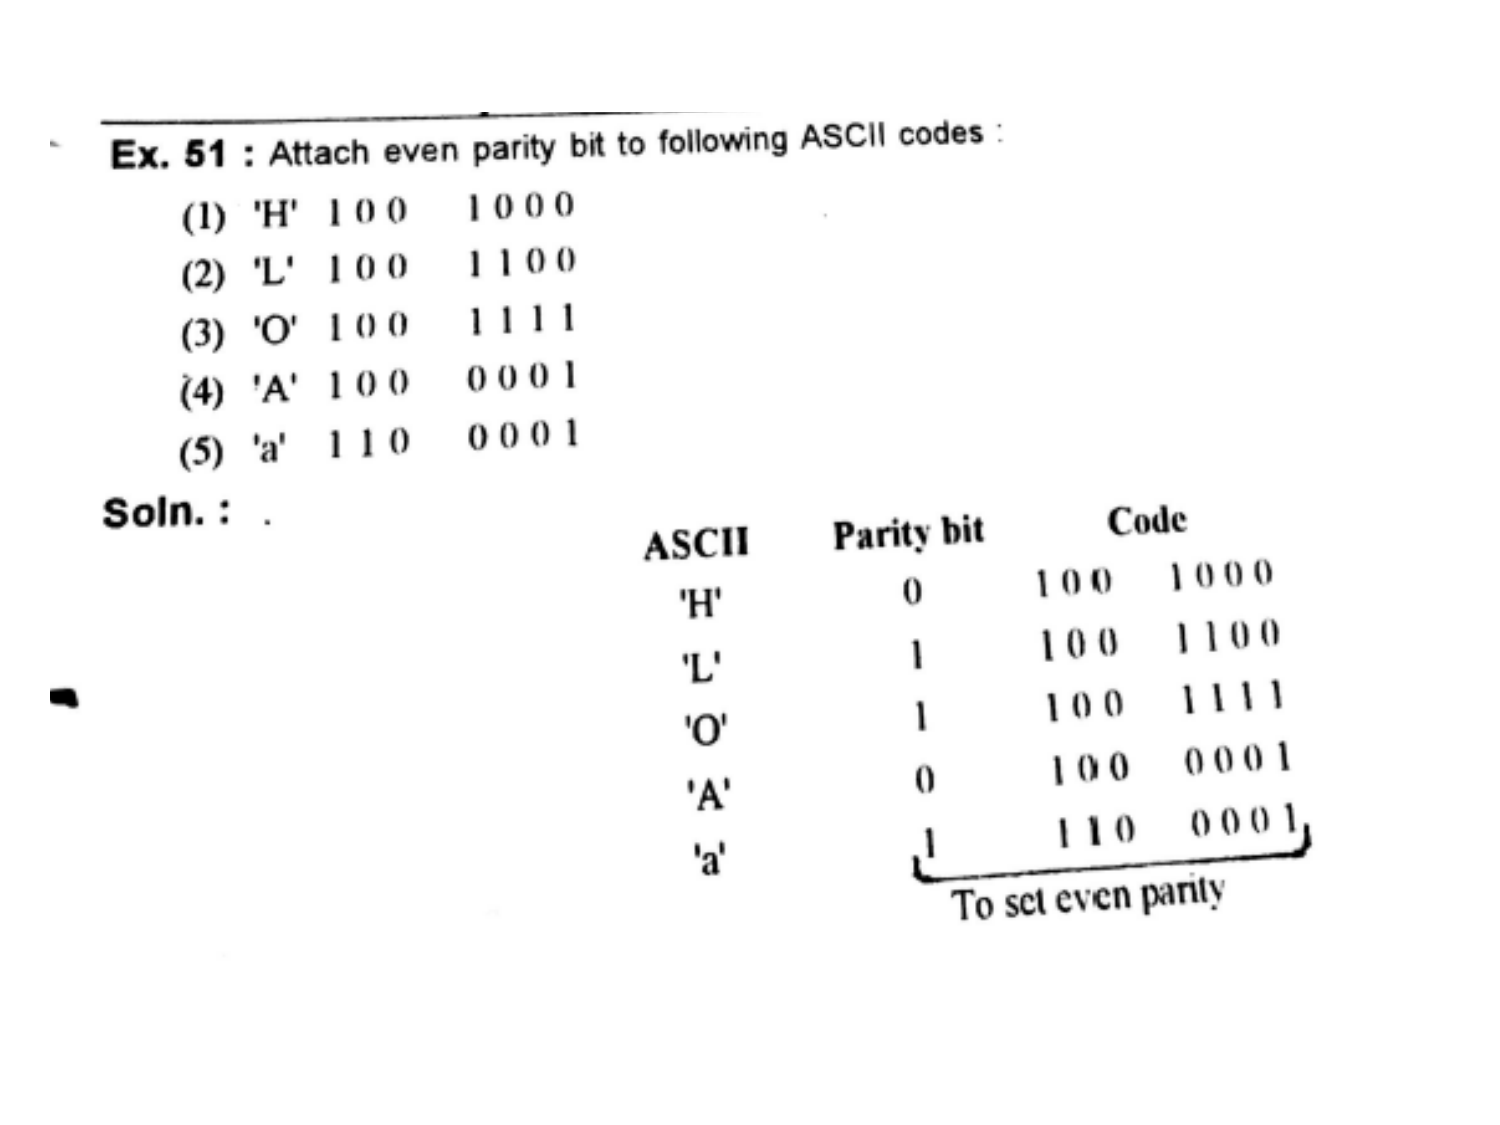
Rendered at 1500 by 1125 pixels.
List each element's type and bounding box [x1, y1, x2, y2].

picture [49, 112, 1443, 988]
